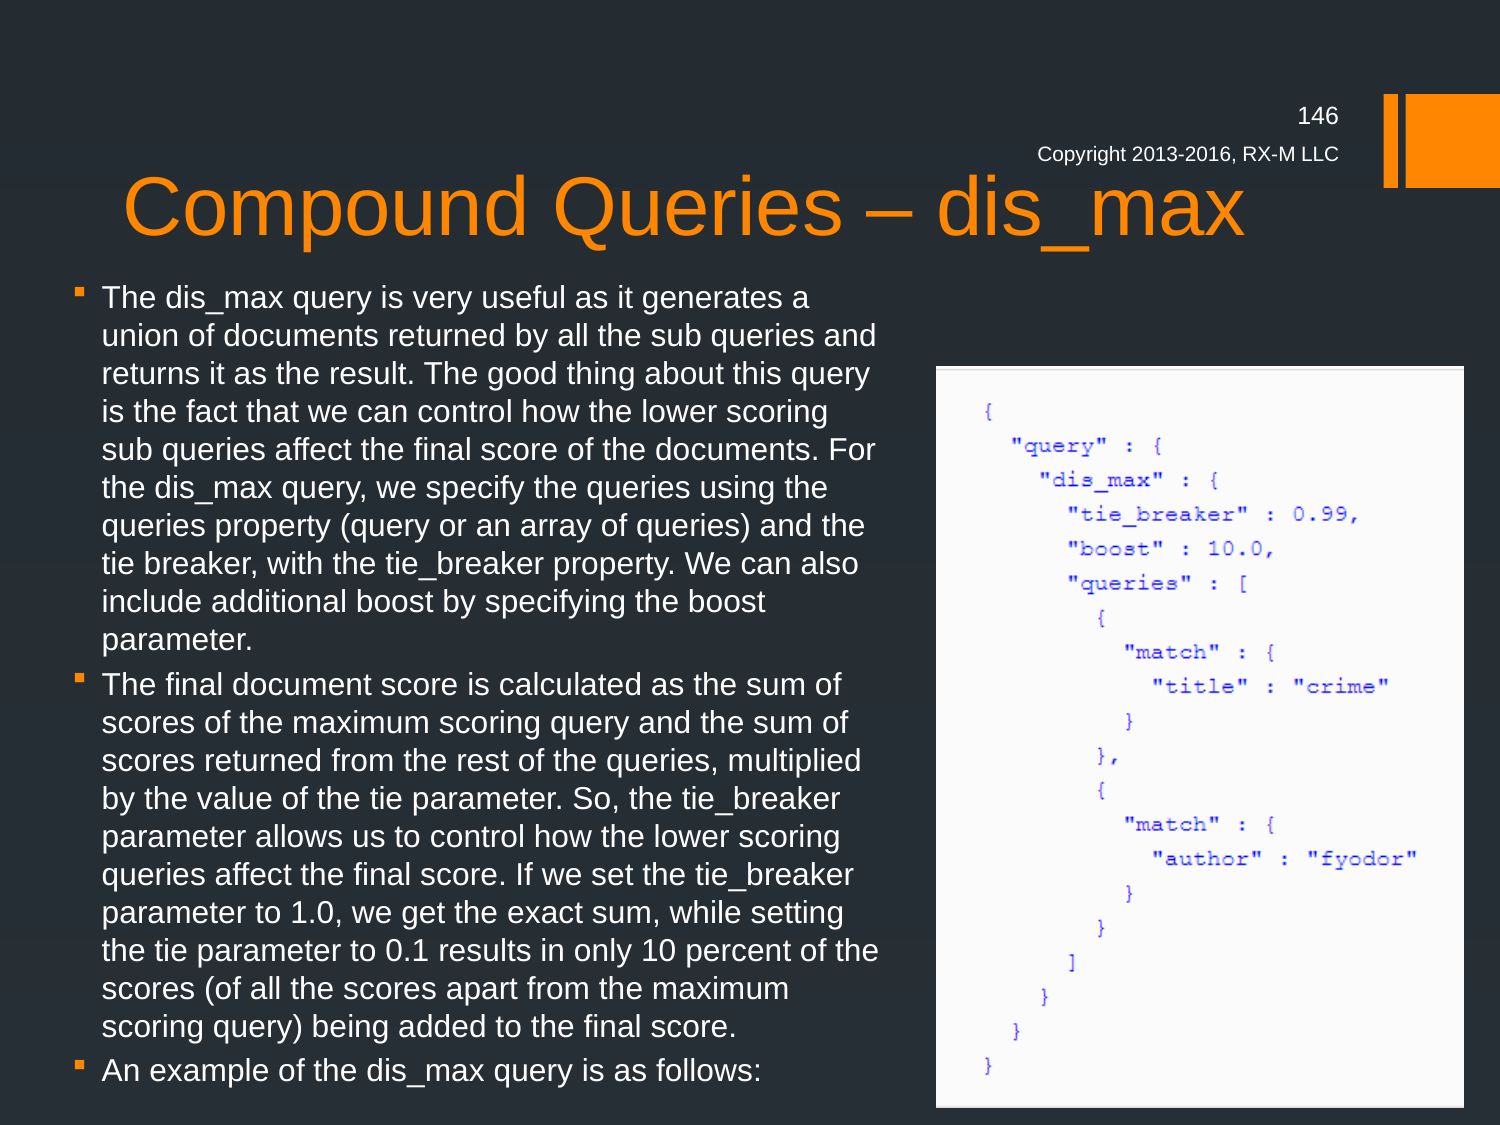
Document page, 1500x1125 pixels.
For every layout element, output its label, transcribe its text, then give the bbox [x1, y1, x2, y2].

footer Copyright 2013-2016, RX-M LLC [985, 140, 1355, 190]
list The dis_max query is very useful as it generates a union of documents returned by all the sub queries and returns it as the result. The good thing about this query is the fact that we can control how the lower scoring sub queries affect the final score of the documents. For the dis_max query, we specify the queries using the queries property (query or an array of queries) and the tie breaker, with the tie_breaker property. We can also include additional boost by specifying the boost parameter. The final document score is calculated as the sum of scores of the maximum scoring query and the sum of scores returned from the rest of the queries, multiplied by the value of the tie parameter. So, the tie_breaker parameter allows us to control how the lower scoring queries affect the final score. If we set the tie_breaker parameter to 1.0, we get the exact sum, while setting the tie parameter to 0.1 results in only 10 percent of the scores (of all the scores apart from the maximum scoring query) being added to the final score. An example of the dis_max query is as follows: [50, 269, 900, 1108]
slide_number 146 [1199, 90, 1355, 140]
picture [936, 366, 1464, 1108]
title Compound Queries – dis_max [107, 70, 1308, 260]
